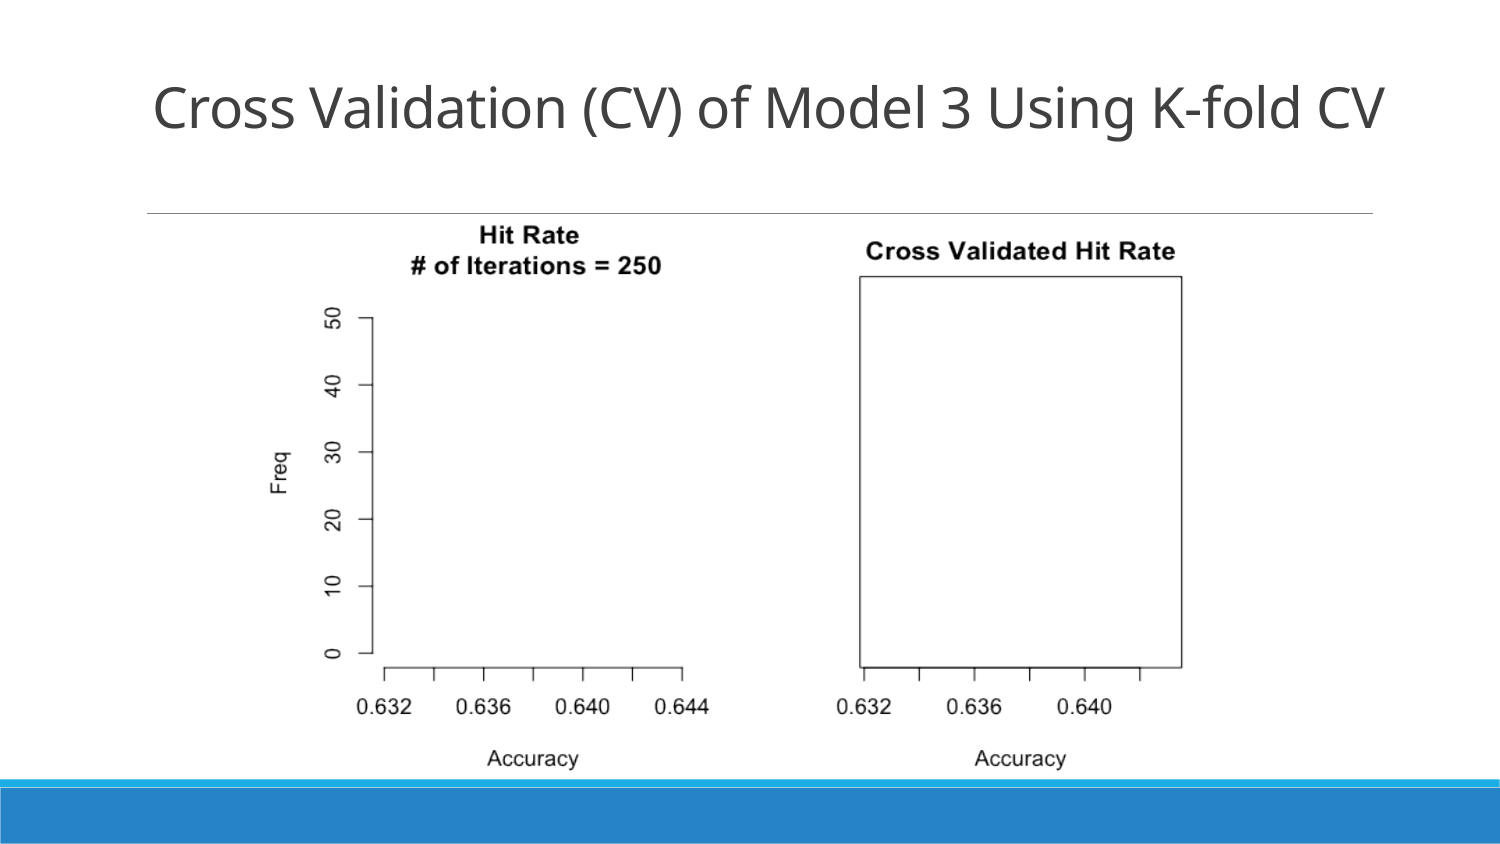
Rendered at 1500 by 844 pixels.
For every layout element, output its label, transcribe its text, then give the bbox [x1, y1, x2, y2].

picture [262, 224, 1239, 799]
title Cross Validation (CV) of Model 3 Using K-fold CV [137, 67, 1449, 167]
